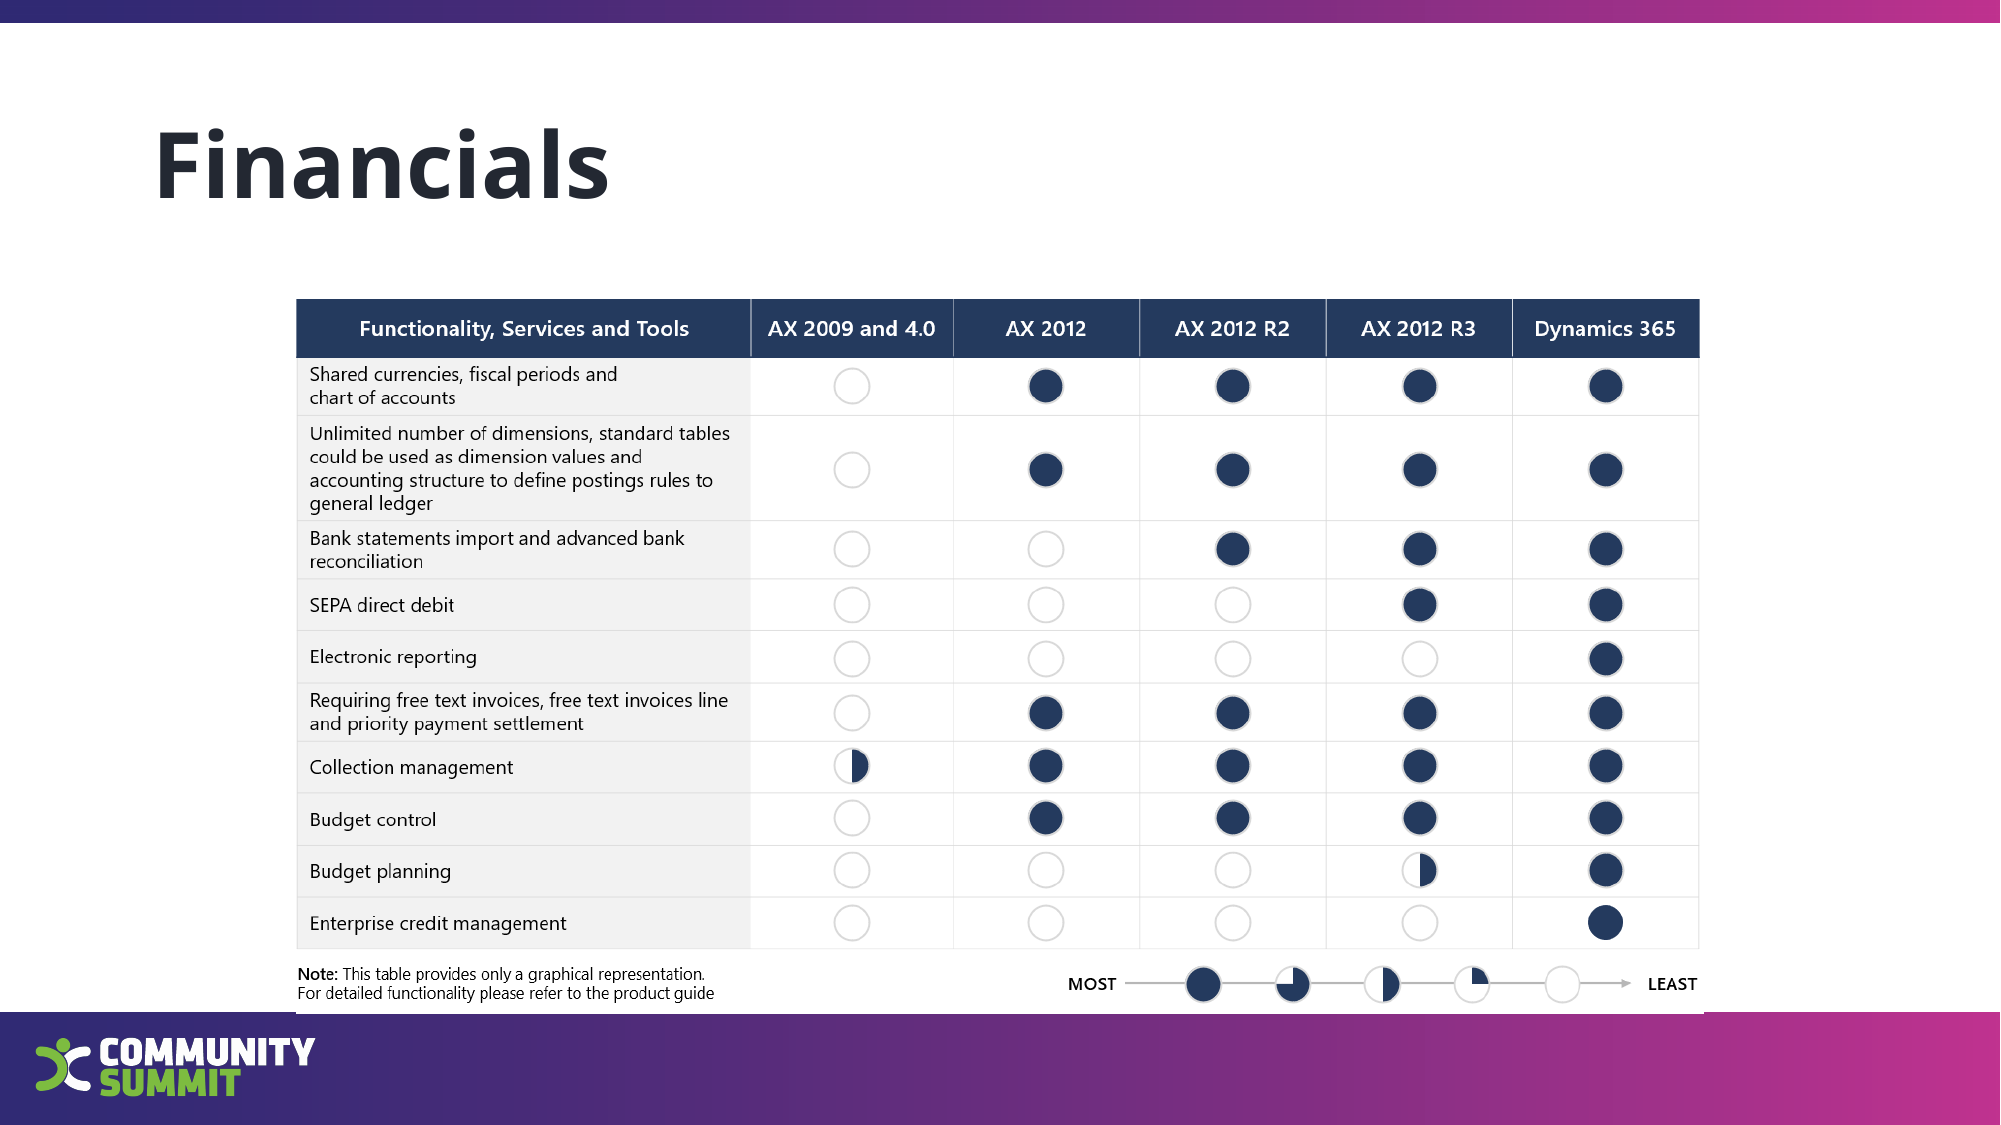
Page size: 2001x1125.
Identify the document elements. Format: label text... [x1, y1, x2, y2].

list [296, 299, 1704, 1014]
title Financials [137, 59, 1863, 278]
picture [0, 1012, 2000, 1125]
picture [0, 0, 2000, 23]
